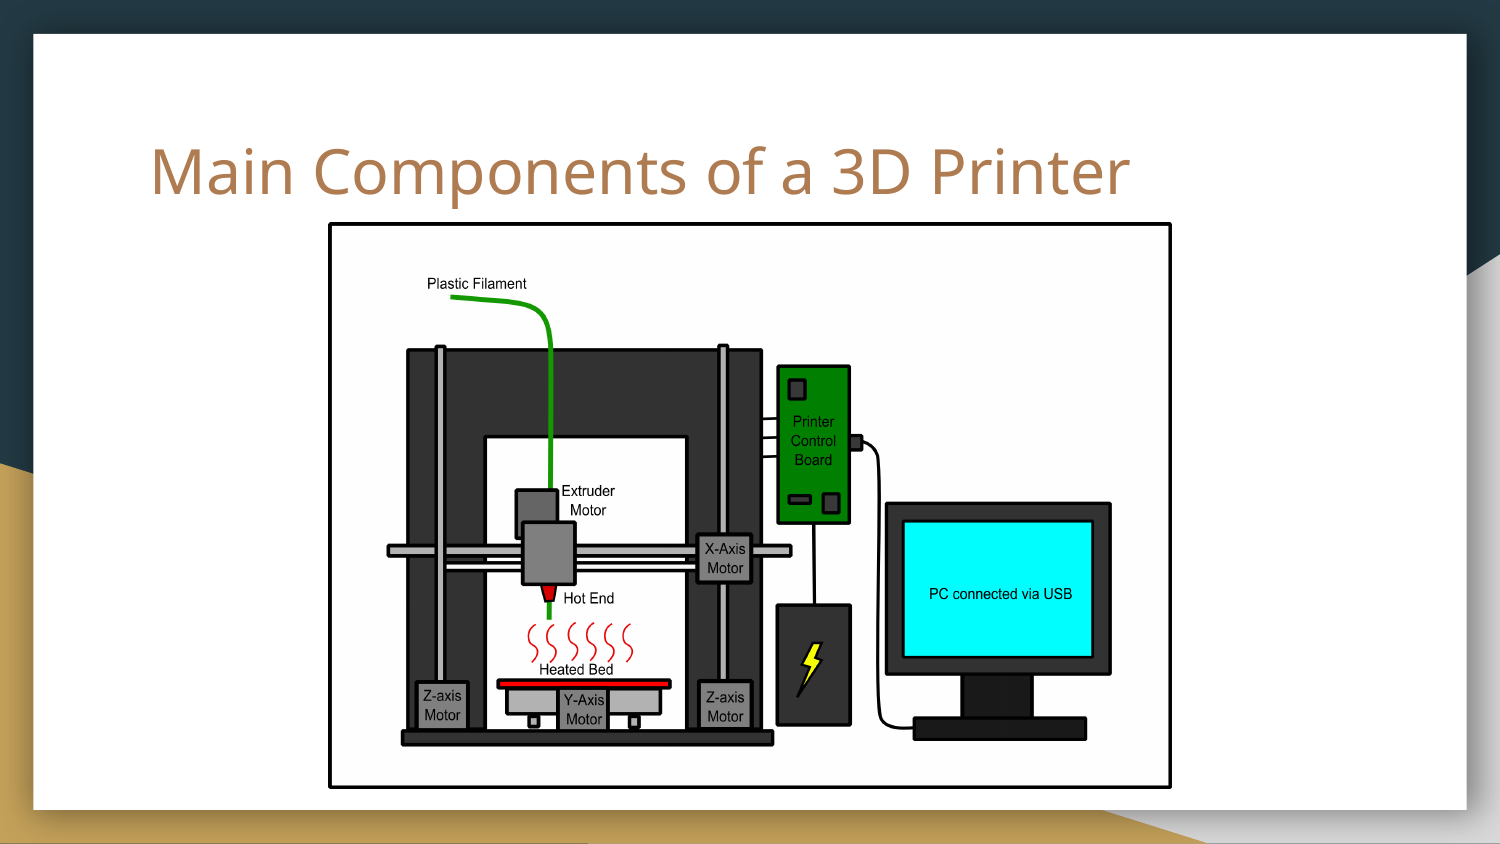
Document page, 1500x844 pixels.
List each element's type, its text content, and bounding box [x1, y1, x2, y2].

title Main Components of a 3D Printer [134, 116, 1366, 274]
picture [328, 221, 1172, 790]
